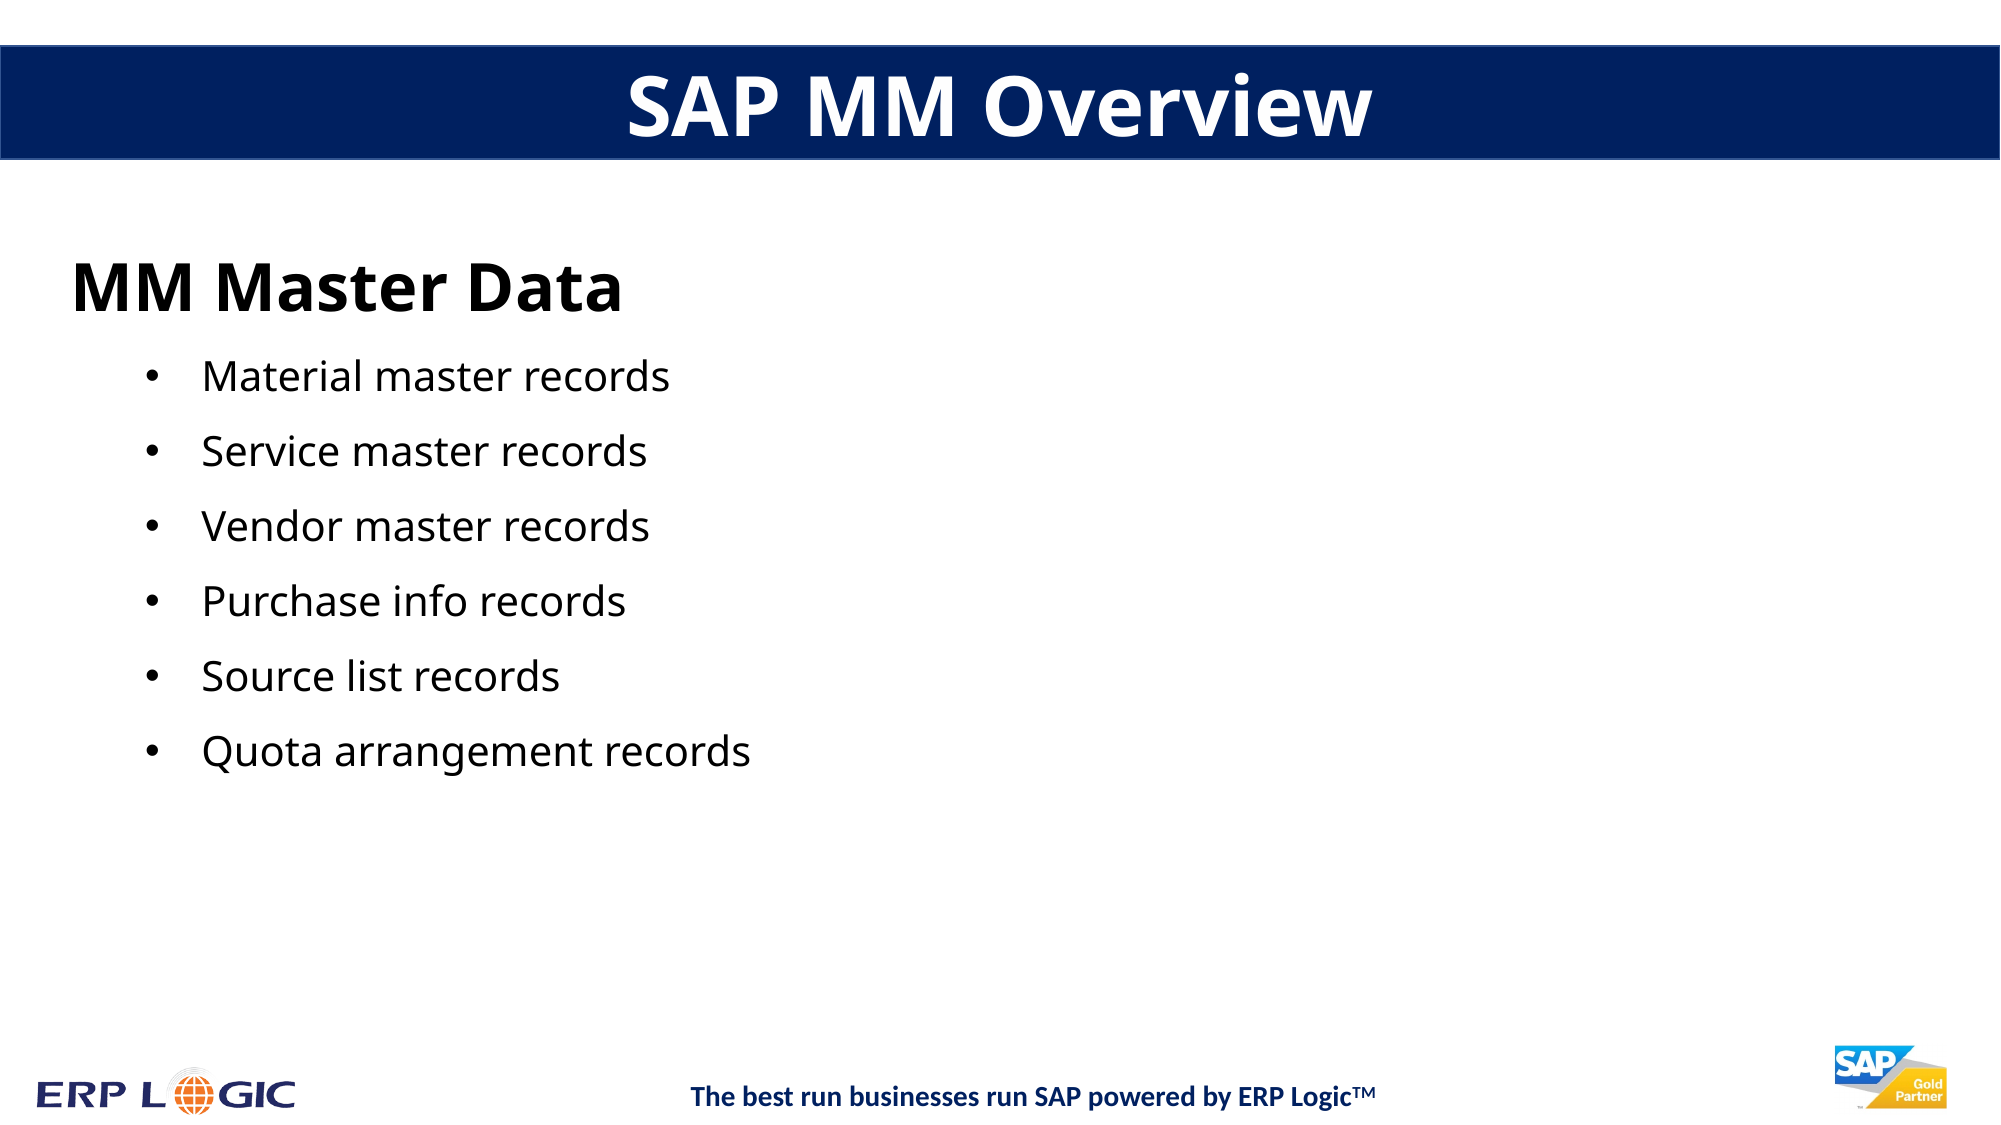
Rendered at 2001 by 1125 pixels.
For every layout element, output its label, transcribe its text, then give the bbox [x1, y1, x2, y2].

text_box MM Master Data Material master records Service master records Vendor master records Purchase info records Source list records Quota arrangement records [55, 237, 1945, 783]
picture [36, 1067, 295, 1115]
text_box SAP MM Overview [0, 45, 2000, 160]
picture [1834, 1043, 1947, 1115]
